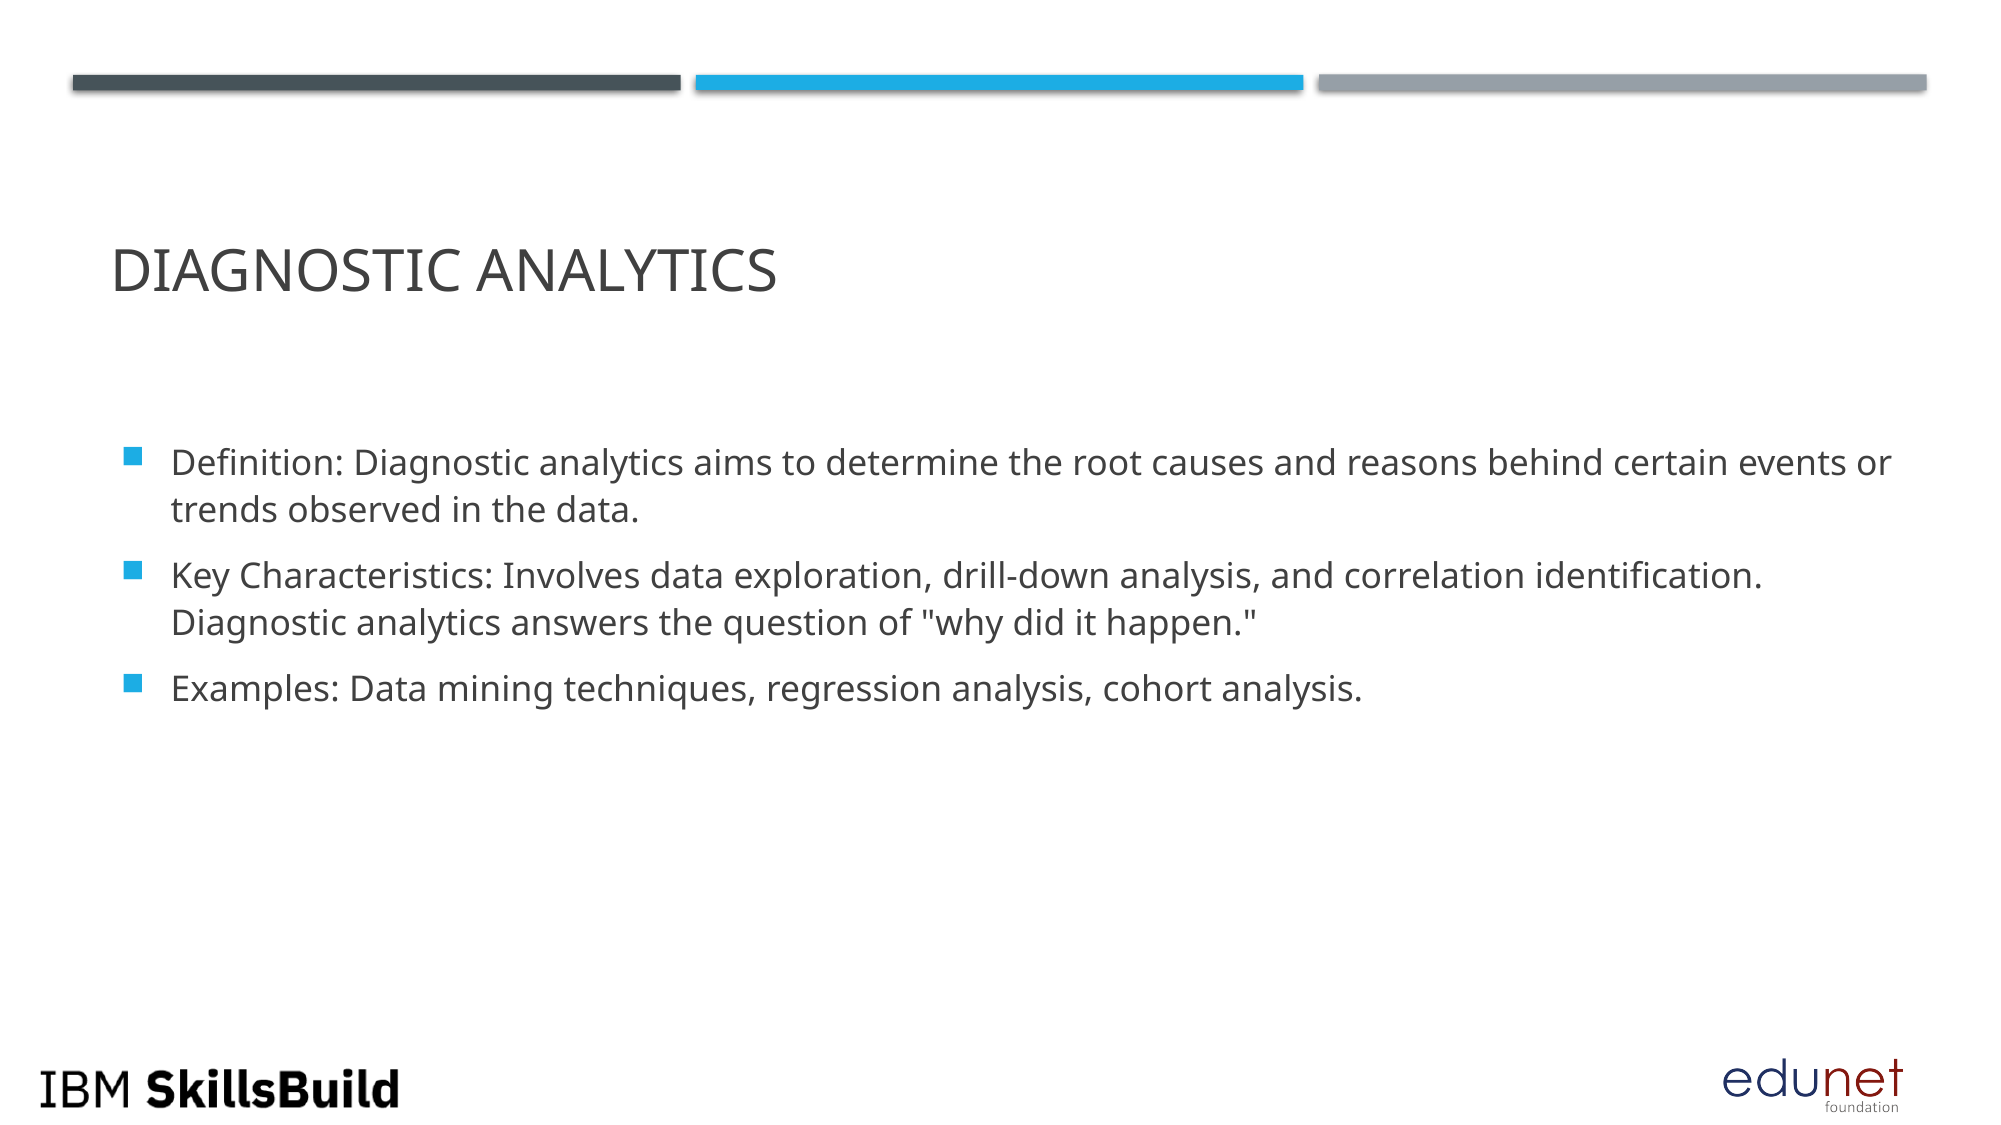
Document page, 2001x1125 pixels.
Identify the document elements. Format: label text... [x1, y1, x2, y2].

list Definition: Diagnostic analytics aims to determine the root causes and reasons behind certain events or trends observed in the data. Key Characteristics: Involves data exploration, drill-down analysis, and correlation identification. Diagnostic analytics answers the question of "why did it happen." Examples: Data mining techniques, regression analysis, cohort analysis. [105, 377, 1915, 768]
picture [14, 1047, 419, 1125]
title Diagnostic Analytics [95, 115, 1905, 311]
picture [1719, 1056, 1905, 1116]
